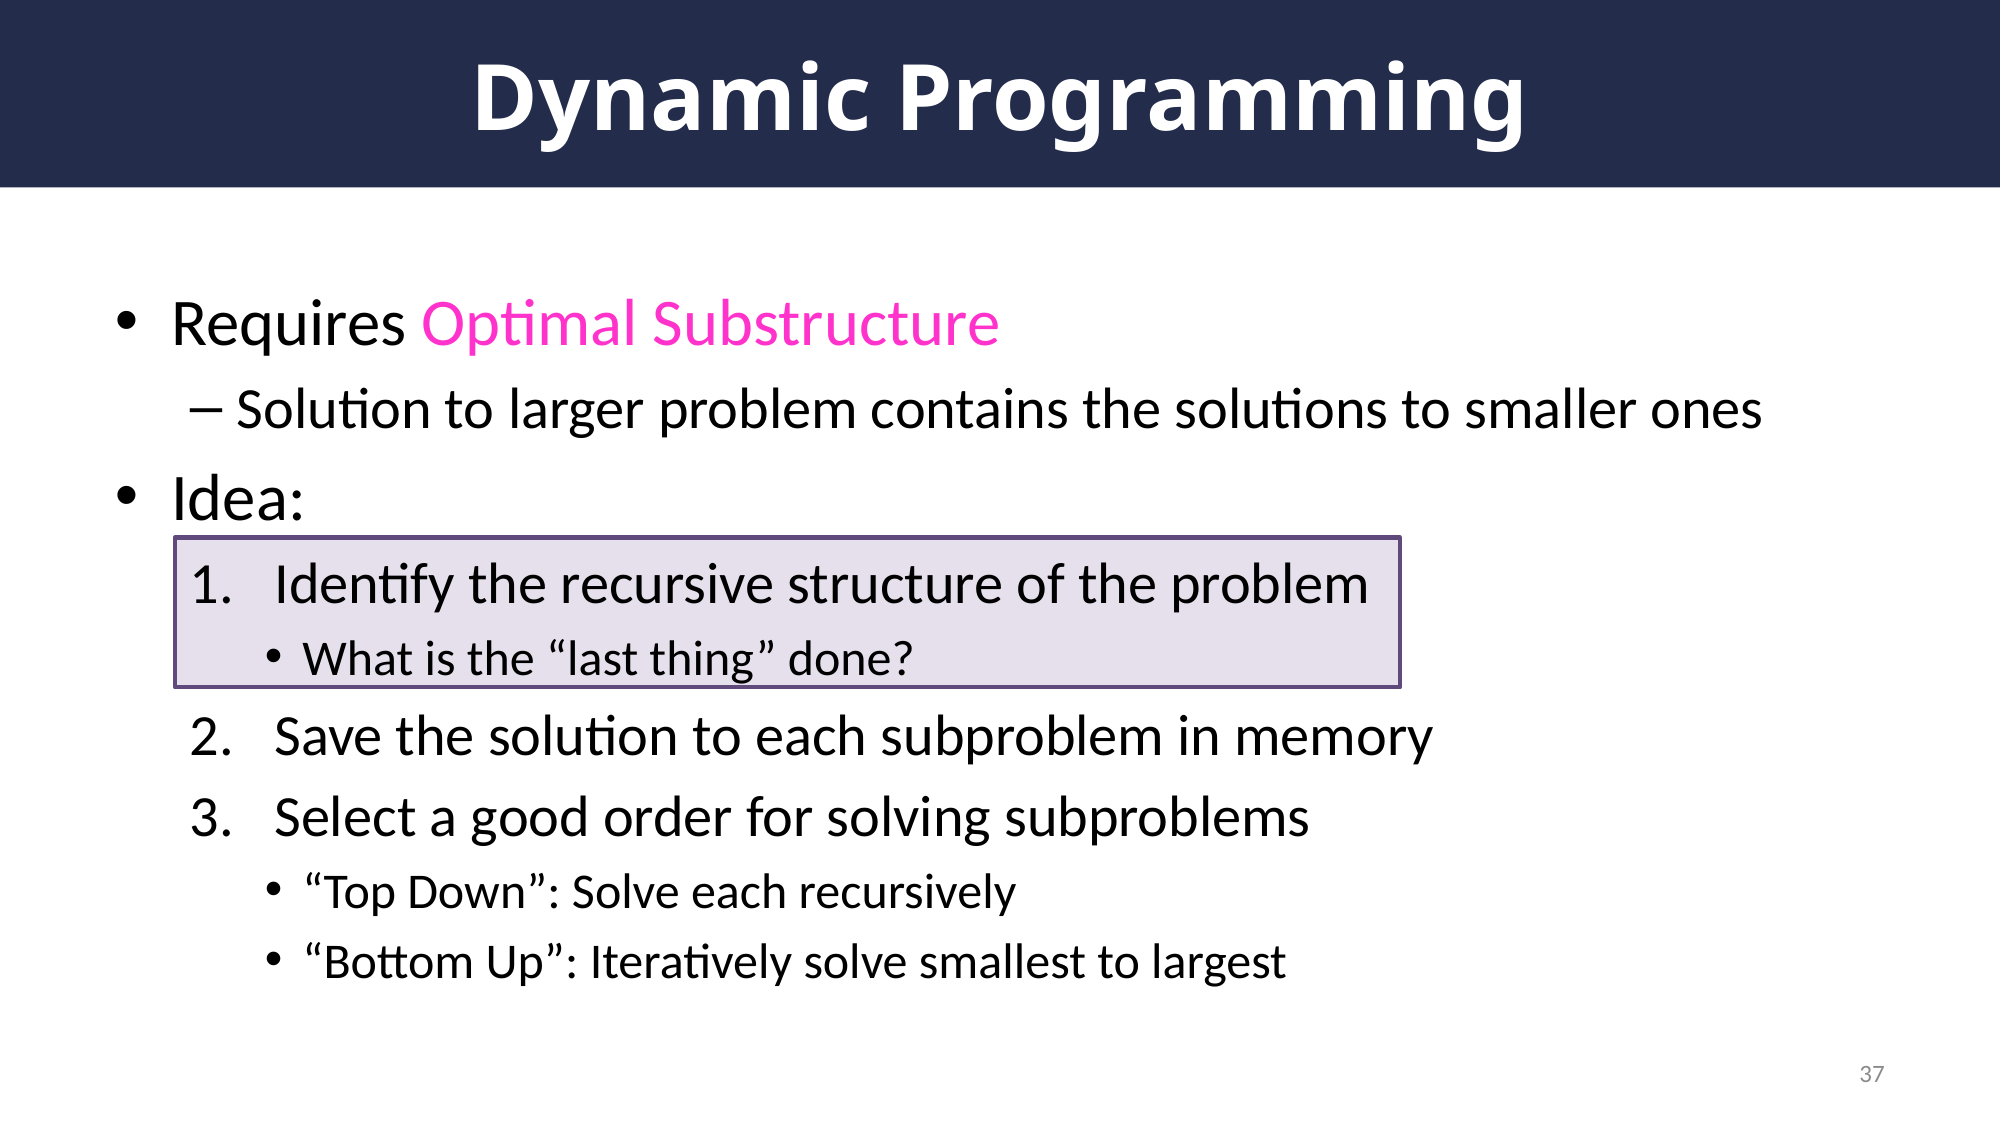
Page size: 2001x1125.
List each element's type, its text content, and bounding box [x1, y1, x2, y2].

slide_number 37 [1433, 1042, 1900, 1103]
list Requires Optimal Substructure Solution to larger problem contains the solutions to smaller ones Idea: Identify the recursive structure of the problem What is the “last thing” done? Save the solution to each subproblem in memory Select a good order for solving subproblems “Top Down”: Solve each recursively “Bottom Up”: Iteratively solve smallest to largest [99, 262, 1900, 1005]
title Dynamic Programming [99, 24, 1900, 163]
